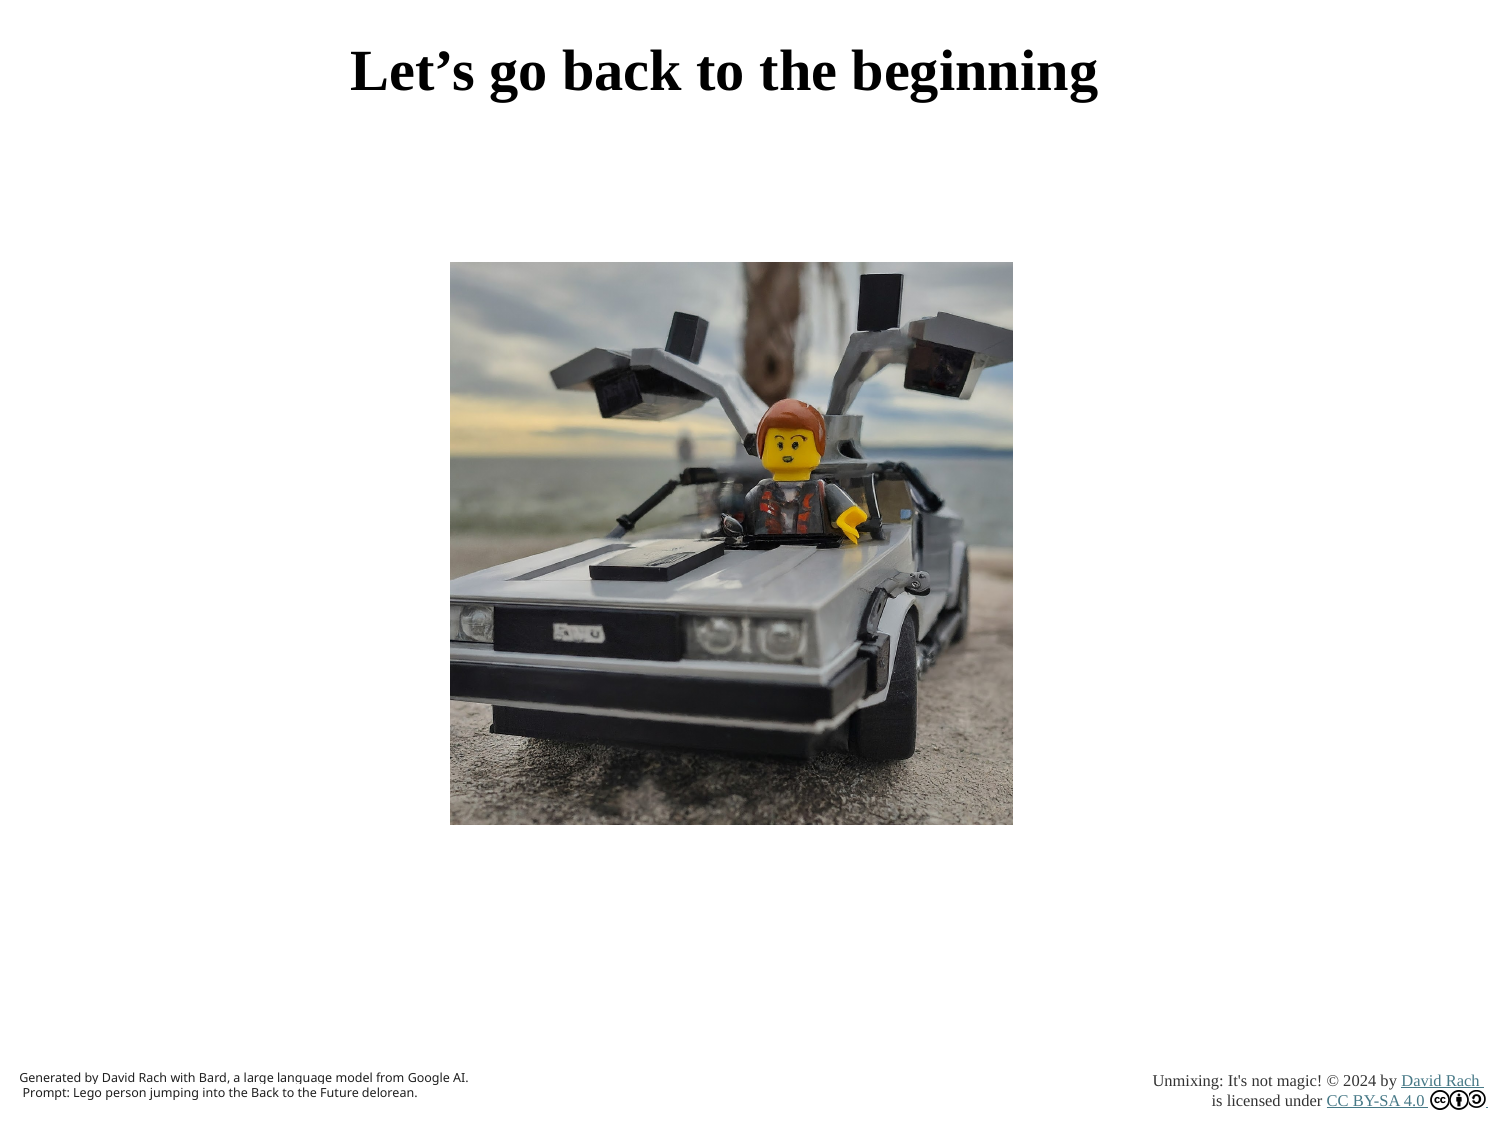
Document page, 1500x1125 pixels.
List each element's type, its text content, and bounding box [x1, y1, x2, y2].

text_box Let’s go back to the beginning [99, 24, 1350, 110]
text_box Generated by David Rach with Bard, a large language model from Google AI. Prompt: Lego person jumping into the Back to the Future delorean. [4, 1062, 757, 1108]
picture [449, 261, 1013, 826]
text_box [1136, 1061, 1500, 1125]
